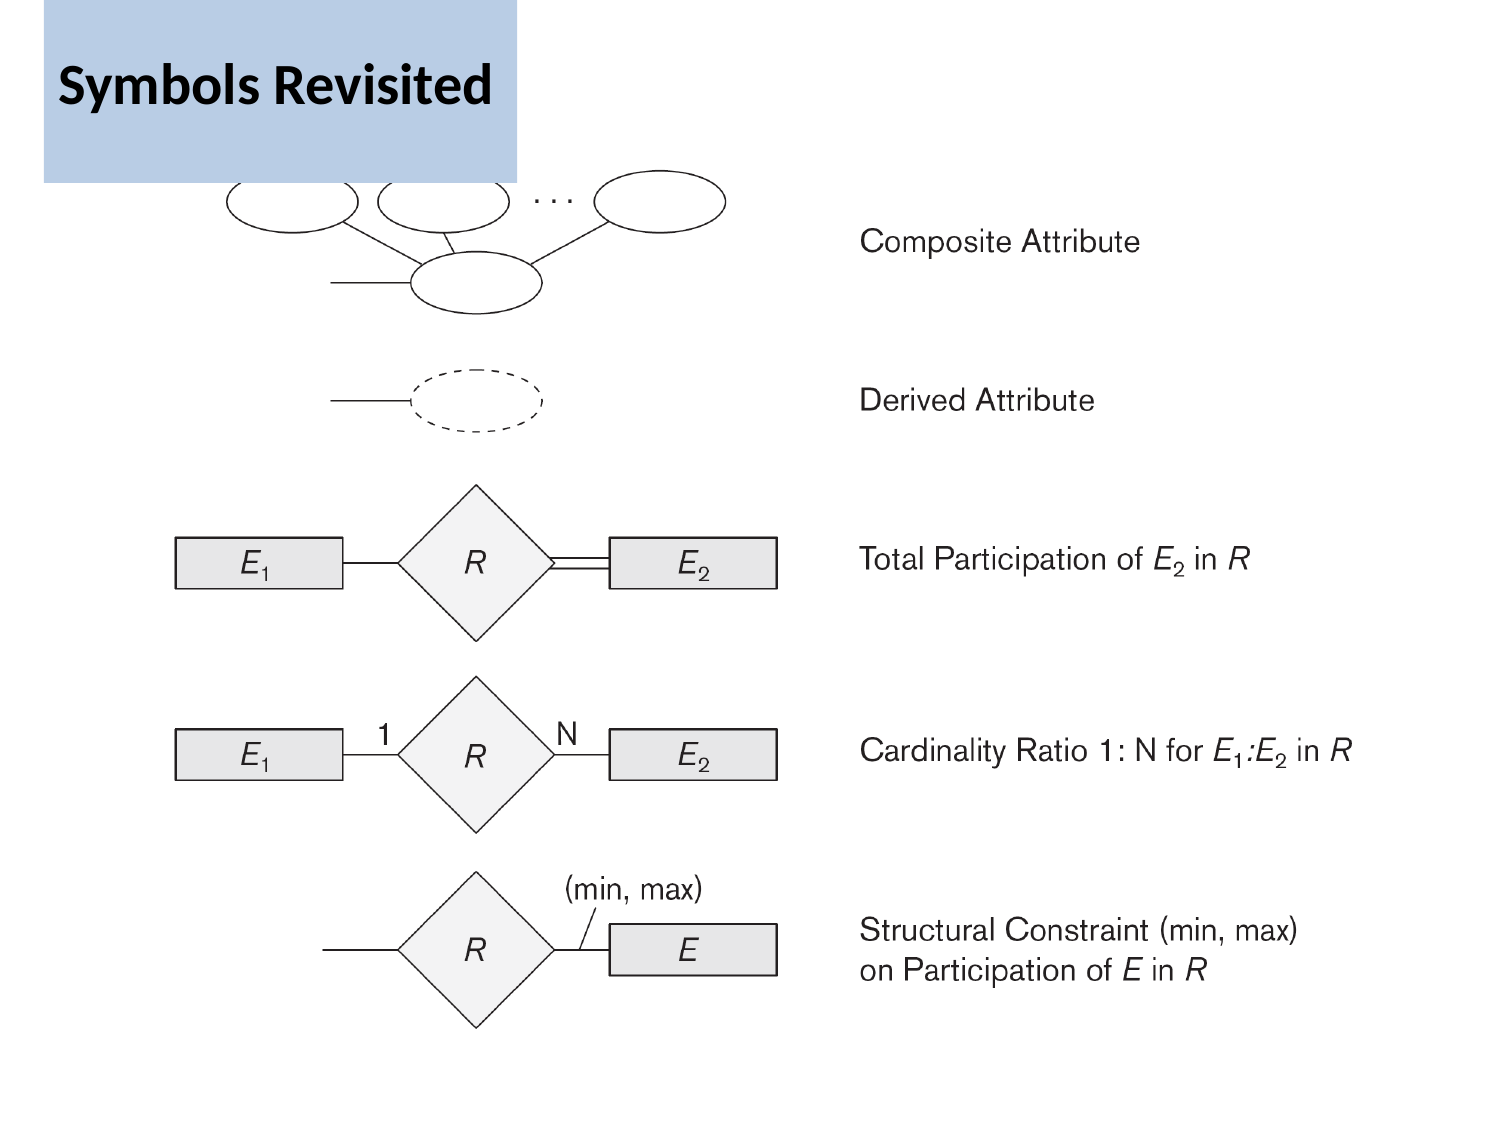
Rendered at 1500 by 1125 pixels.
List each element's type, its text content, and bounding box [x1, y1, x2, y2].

picture [95, 134, 1446, 1103]
title Symbols Revisited [43, 0, 518, 183]
